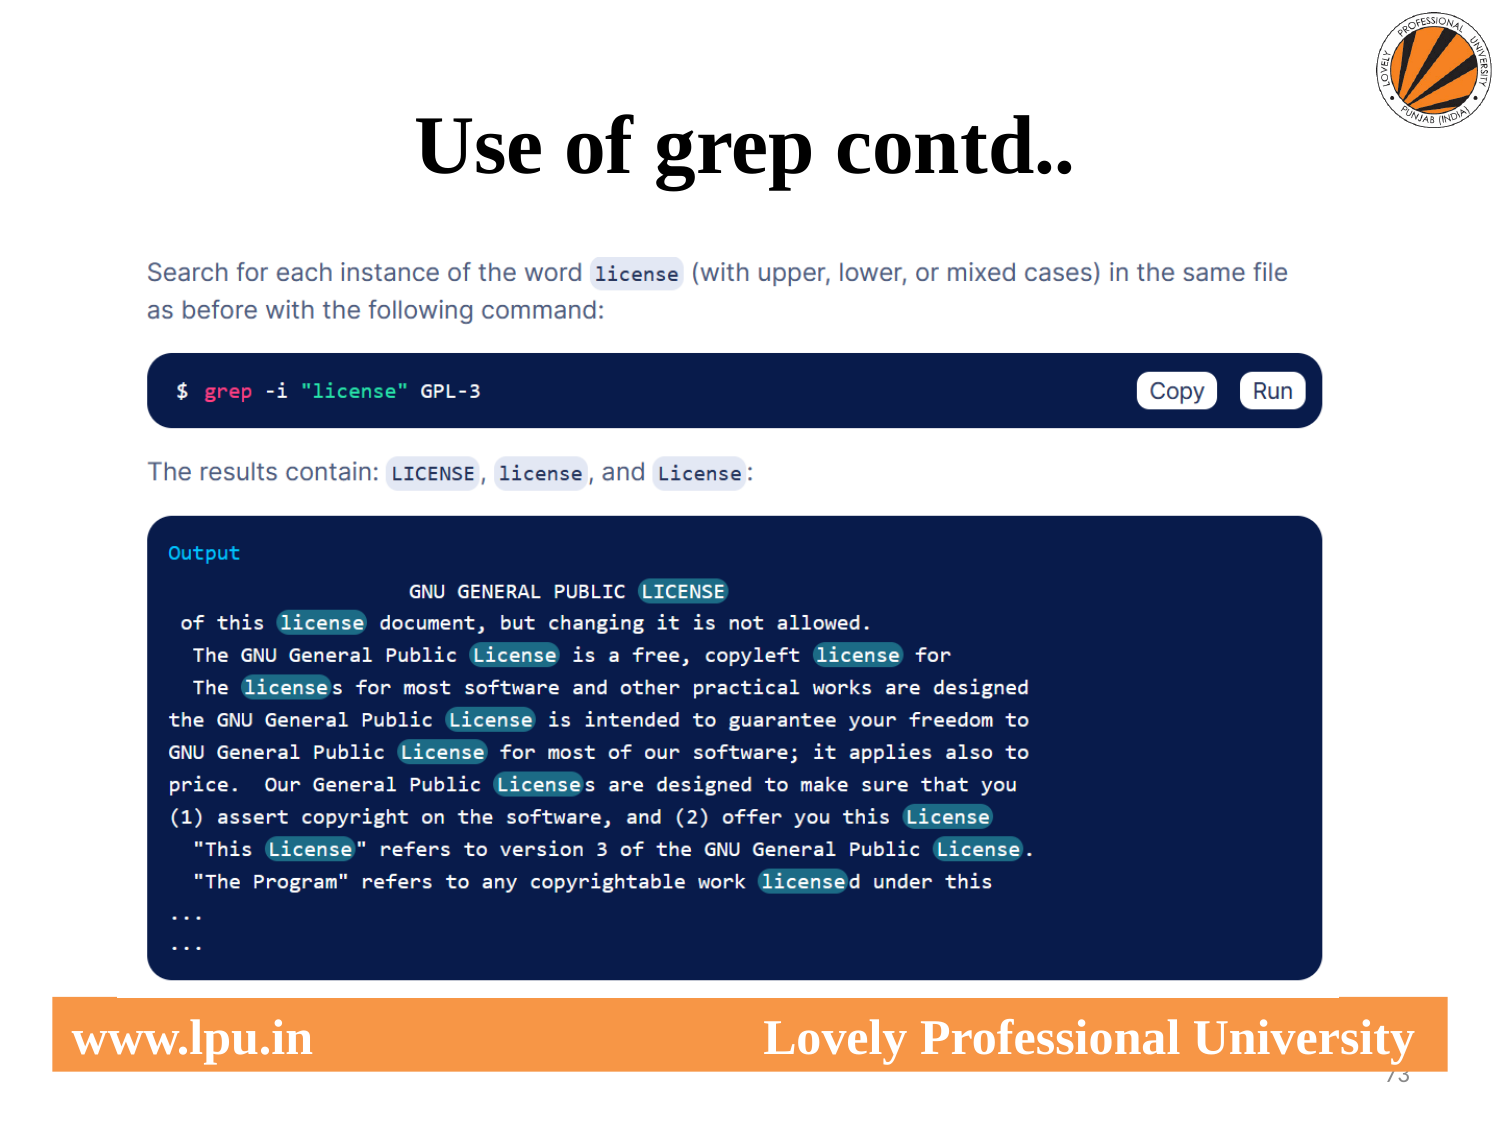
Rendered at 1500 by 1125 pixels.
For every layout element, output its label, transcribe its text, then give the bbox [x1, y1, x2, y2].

text_box 73 [1074, 1072, 1425, 1103]
picture [116, 257, 1340, 998]
text_box www.lpu.in Lovely Professional University [52, 996, 1448, 1072]
picture [1375, 11, 1492, 128]
title Use of grep contd.. [70, 46, 1421, 235]
